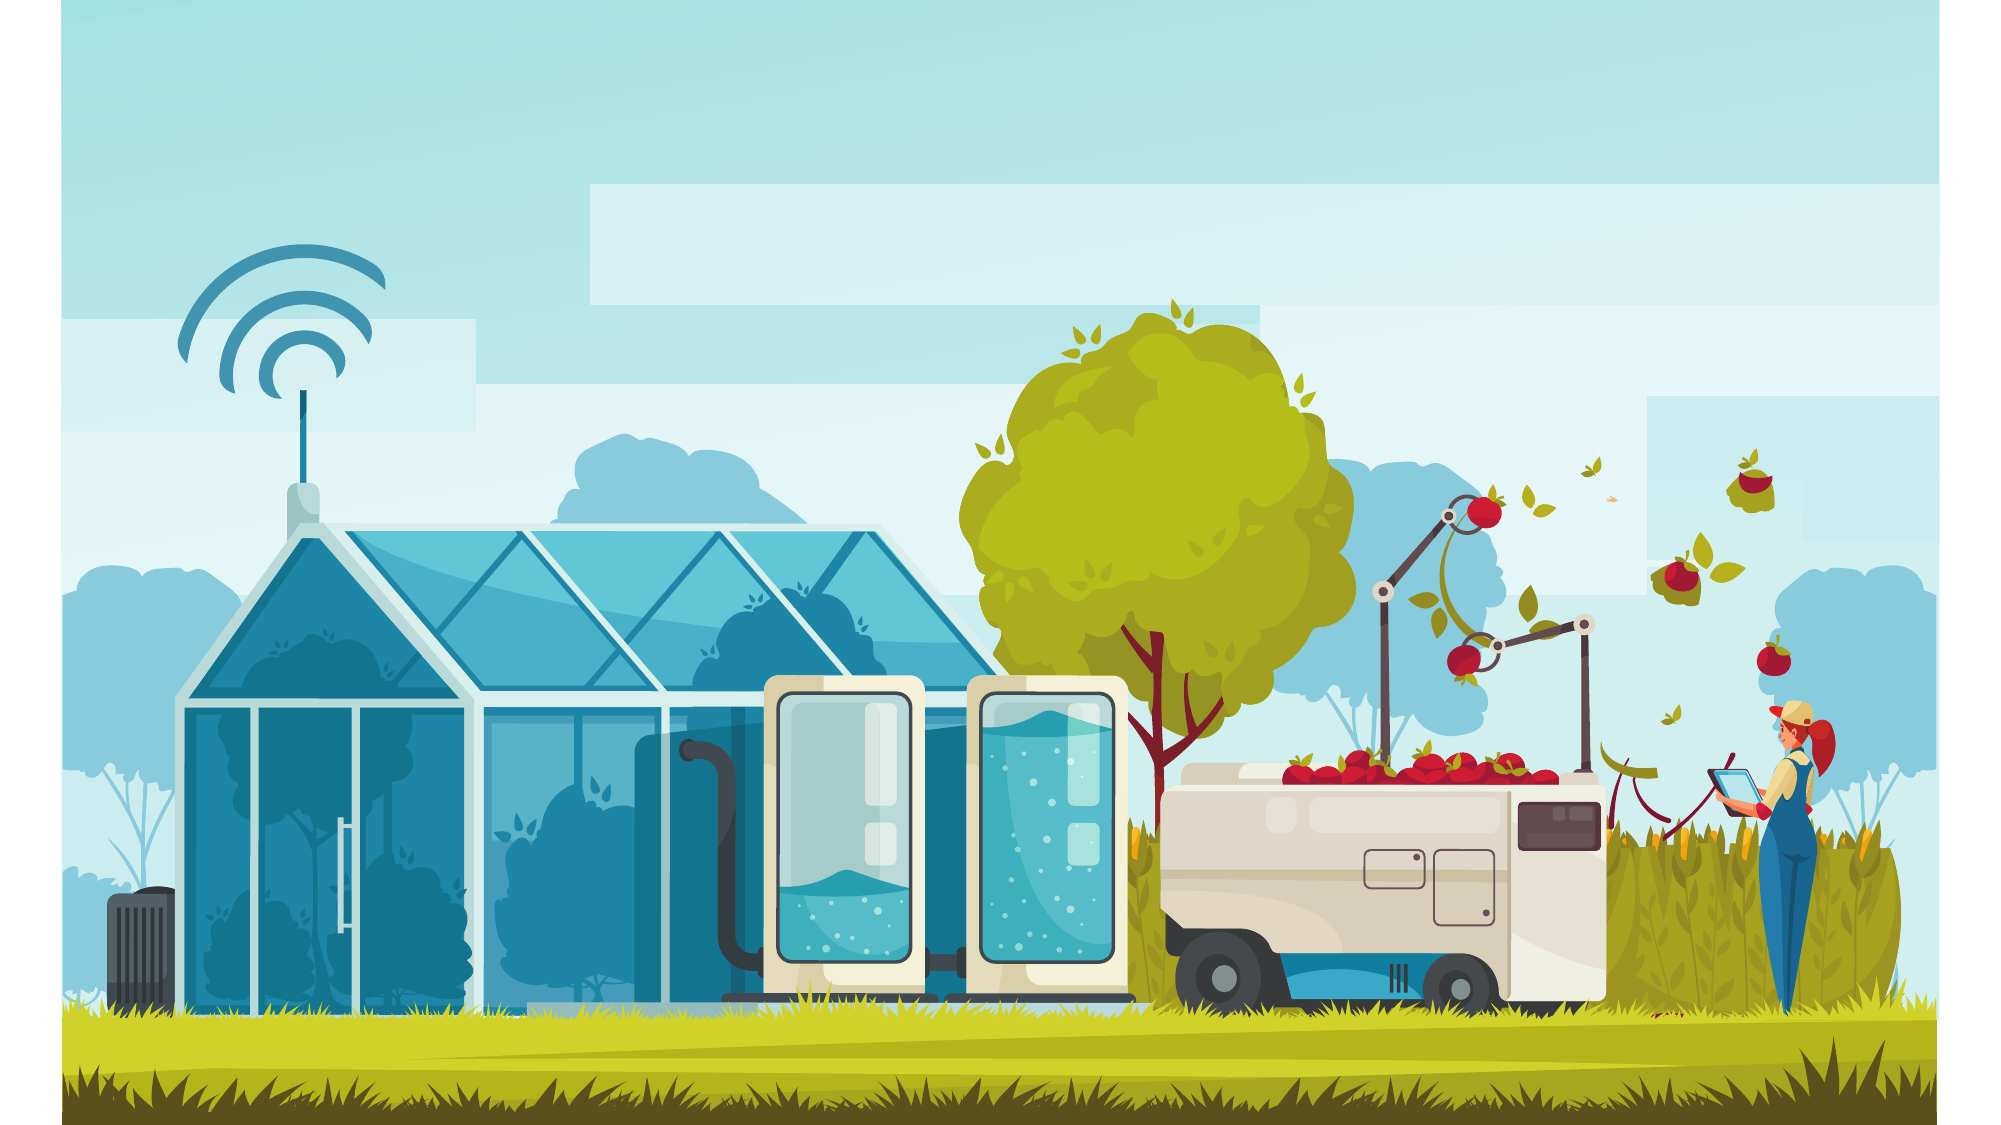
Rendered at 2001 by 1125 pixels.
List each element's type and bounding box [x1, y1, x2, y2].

text_box [61, 0, 1940, 1125]
